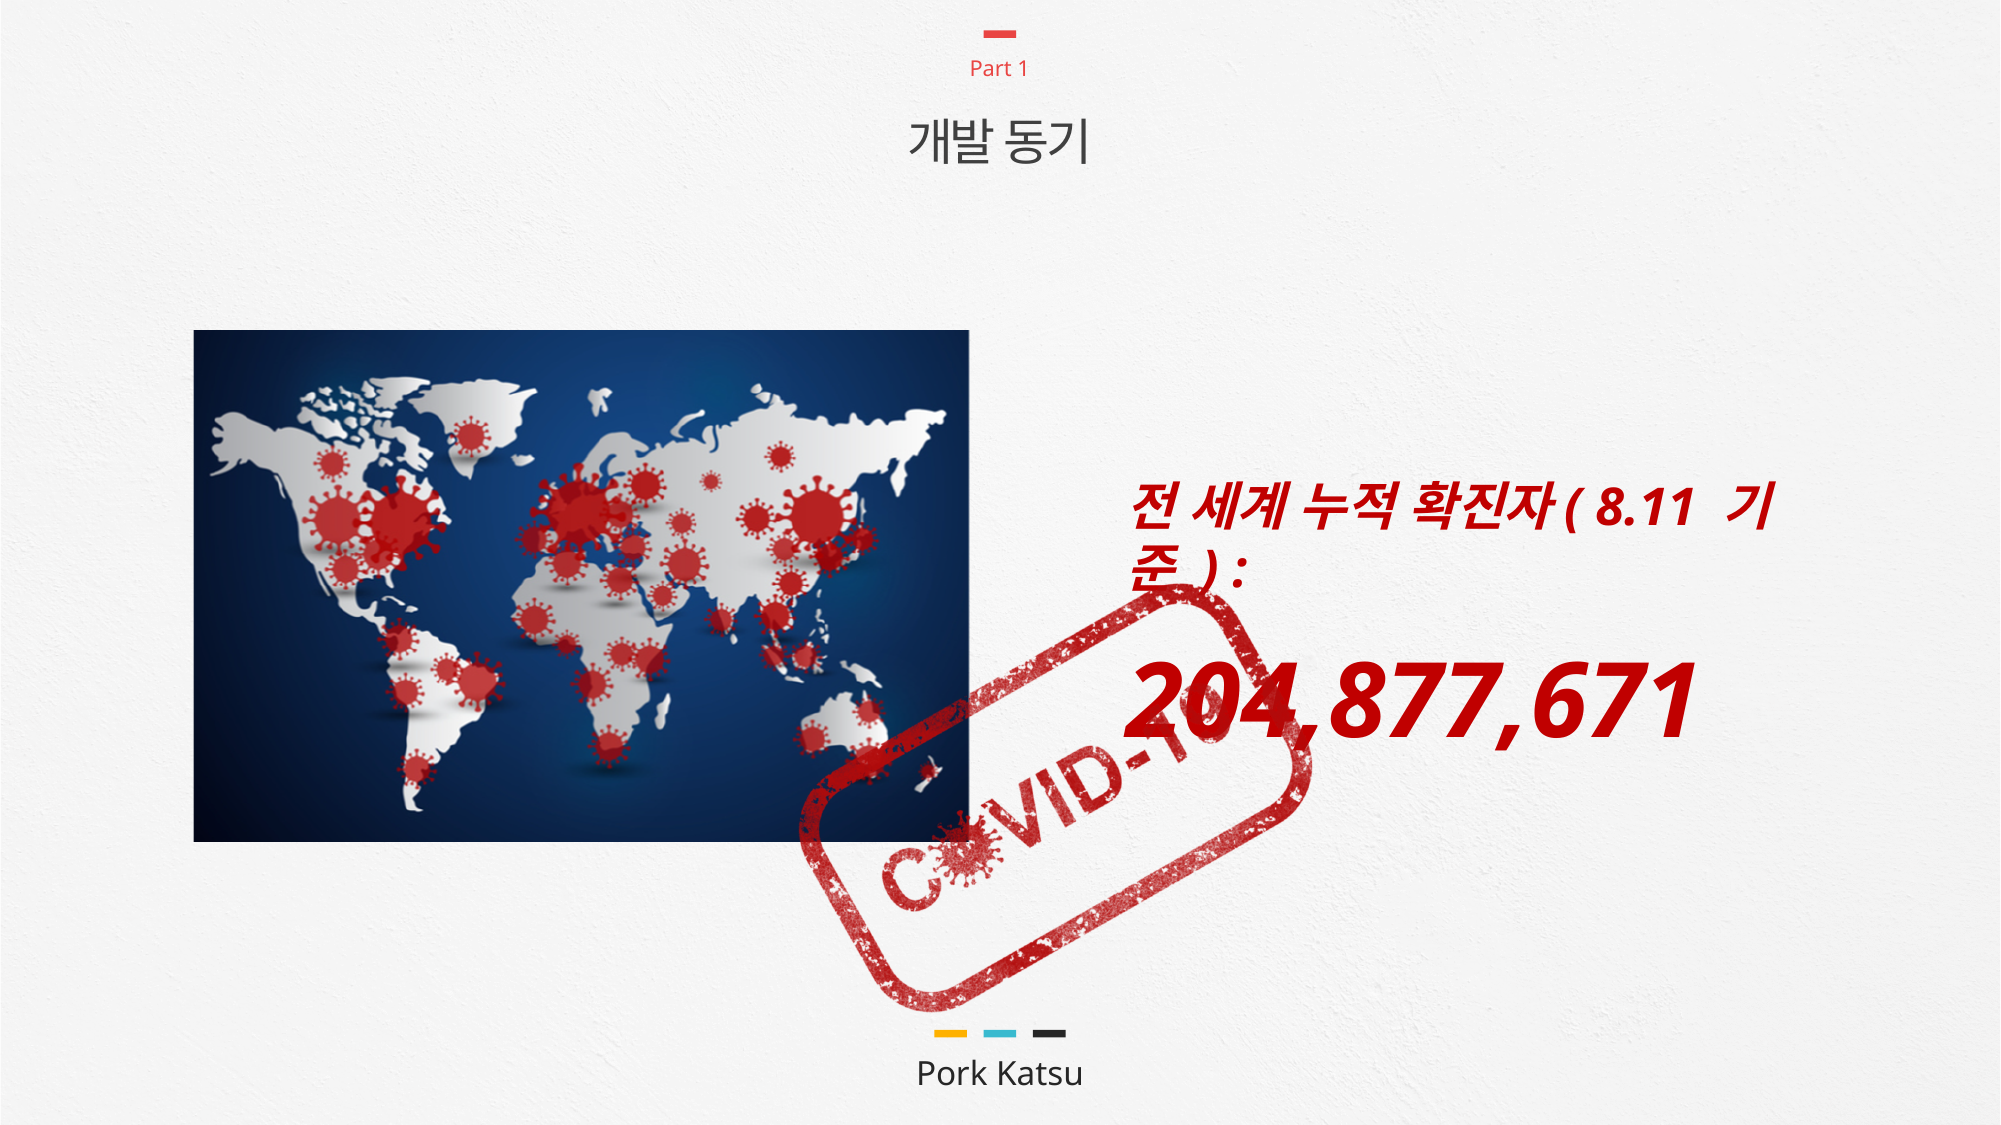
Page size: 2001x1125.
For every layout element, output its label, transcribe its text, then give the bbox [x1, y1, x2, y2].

text_box Pork Katsu [901, 1044, 1099, 1100]
text_box 개발 동기 [892, 103, 1108, 178]
picture [150, 330, 1401, 1058]
text_box [933, 1029, 968, 1038]
text_box [1032, 1029, 1067, 1038]
text_box Part 1 [954, 47, 1045, 89]
text_box [983, 29, 1017, 39]
text_box [983, 1029, 1017, 1038]
text_box 전 세계 누적 확진자( 8.11 기준 ) : 204,877,671 [1111, 466, 1849, 766]
